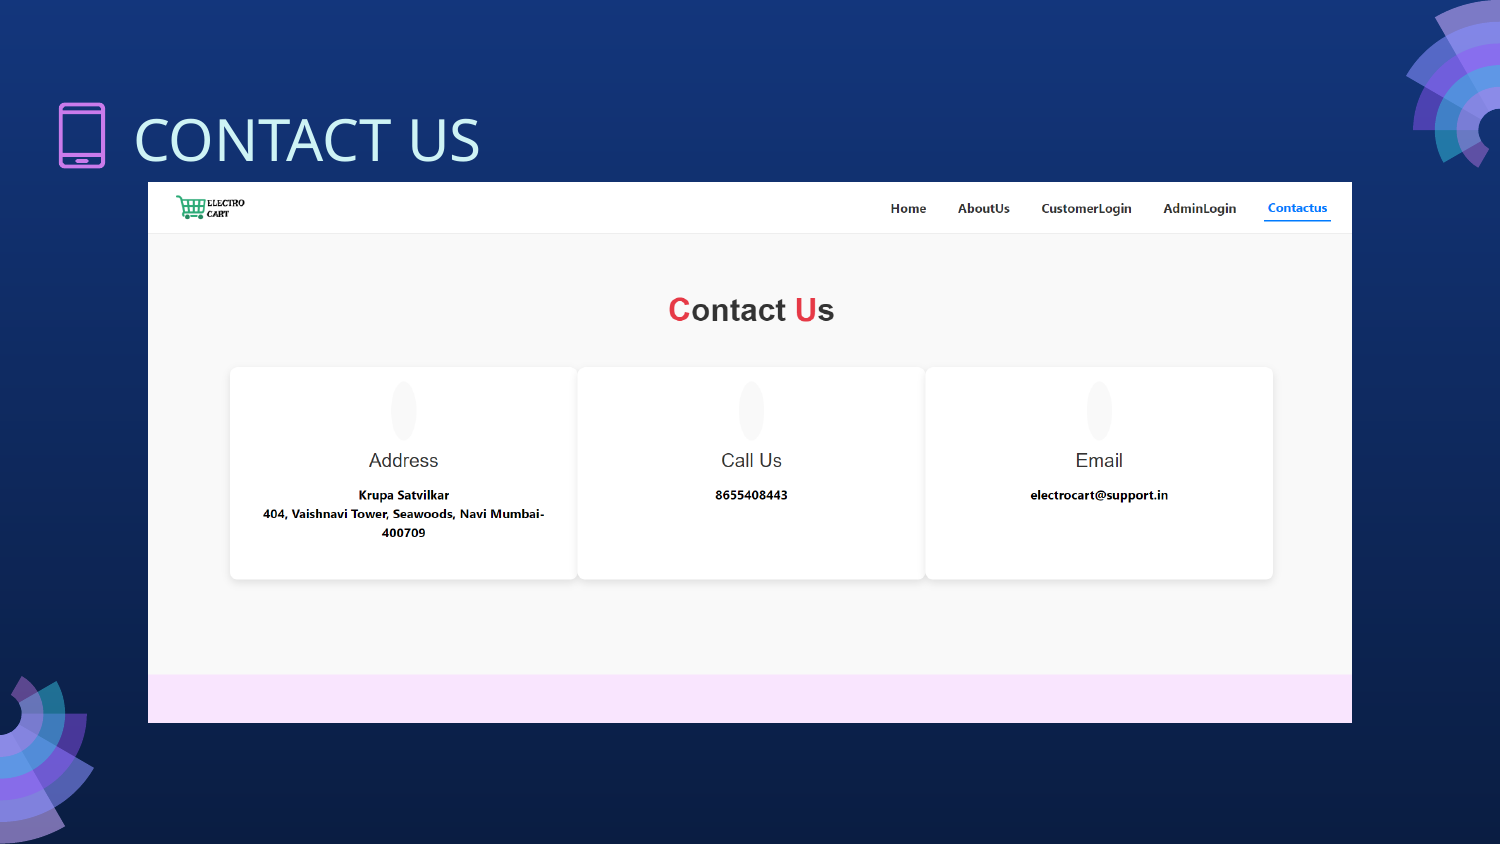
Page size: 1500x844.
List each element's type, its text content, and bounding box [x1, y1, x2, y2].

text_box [58, 102, 106, 169]
picture [148, 182, 1352, 723]
title CONTACT US [118, 88, 1382, 183]
